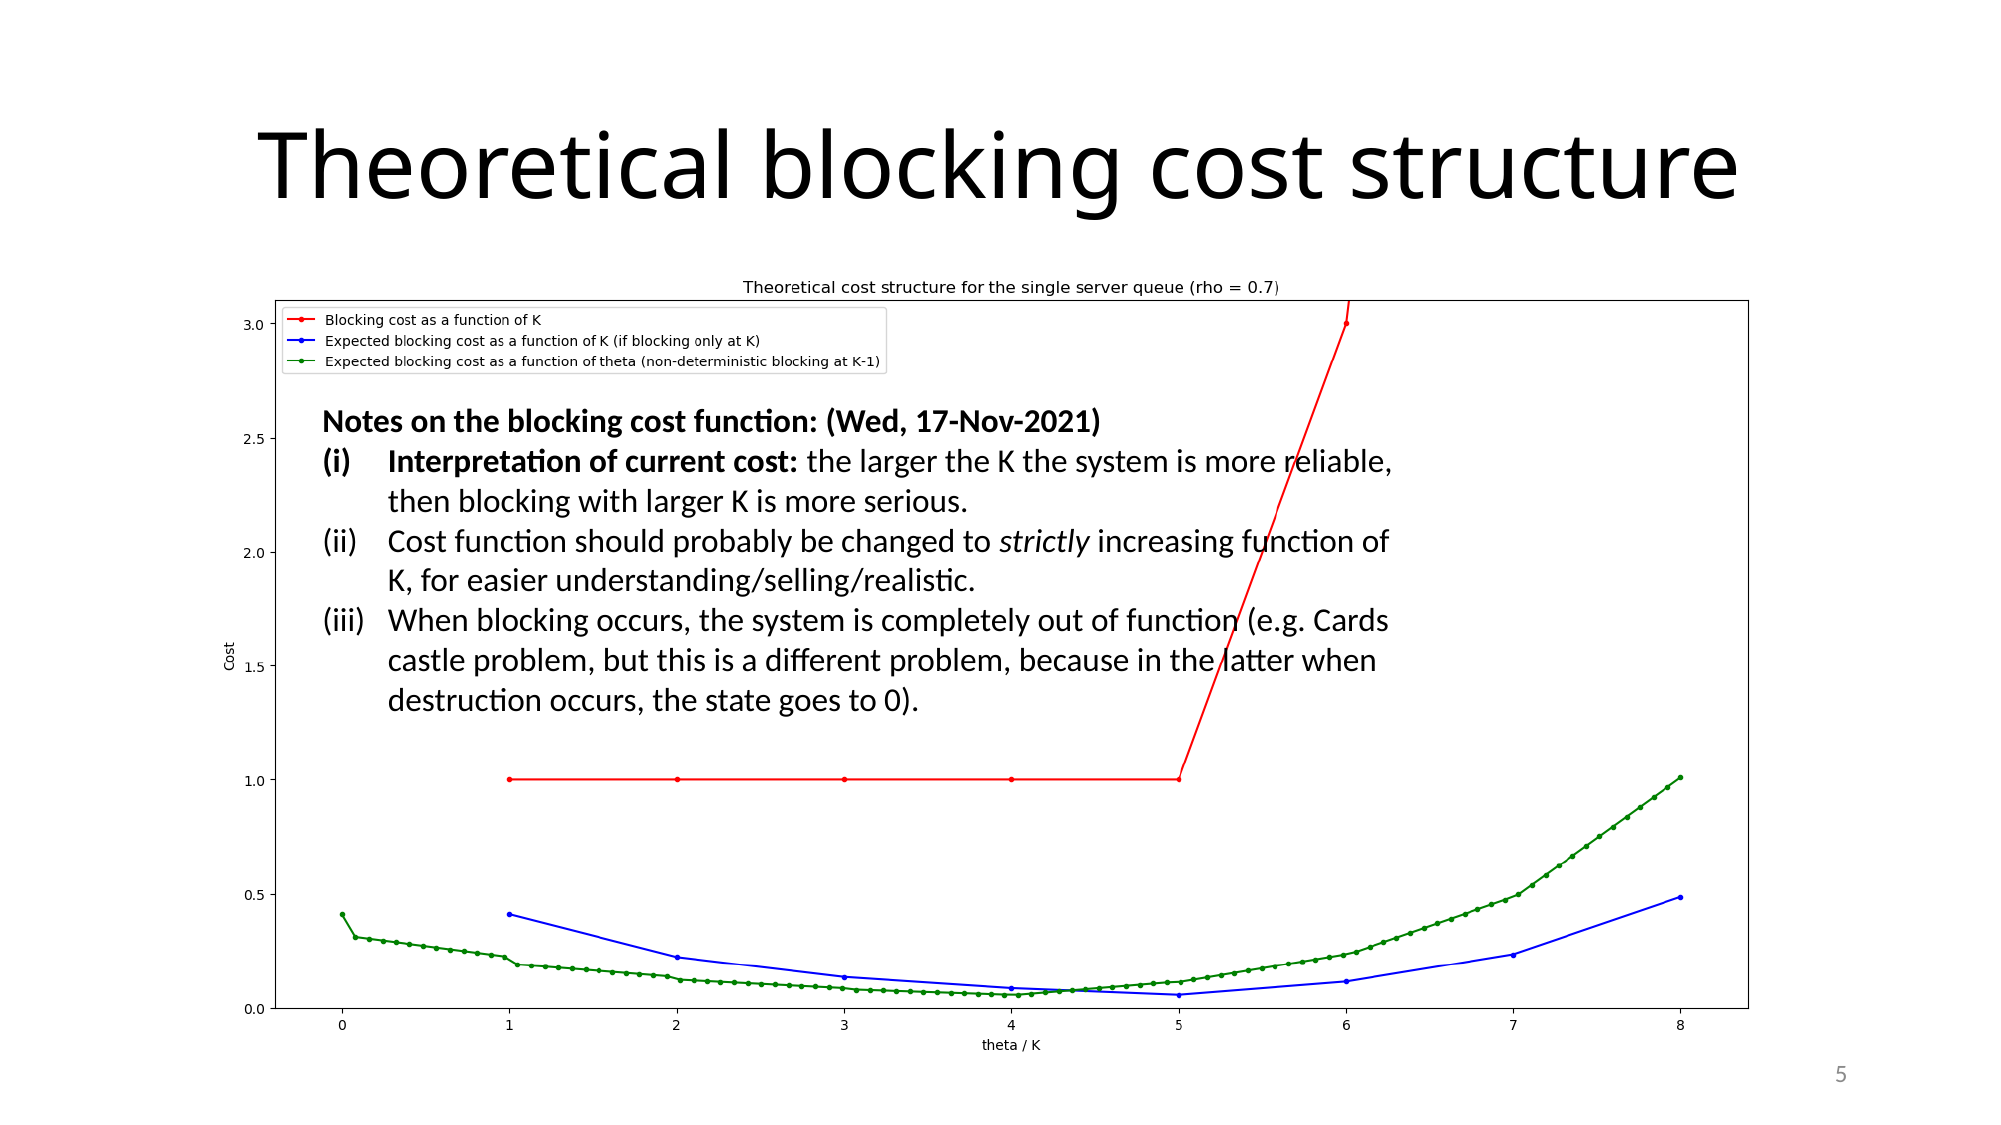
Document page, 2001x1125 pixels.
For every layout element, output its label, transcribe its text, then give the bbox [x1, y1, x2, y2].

title Theoretical blocking cost structure [137, 59, 1863, 278]
picture [212, 260, 1761, 1066]
slide_number 5 [1412, 1042, 1863, 1103]
